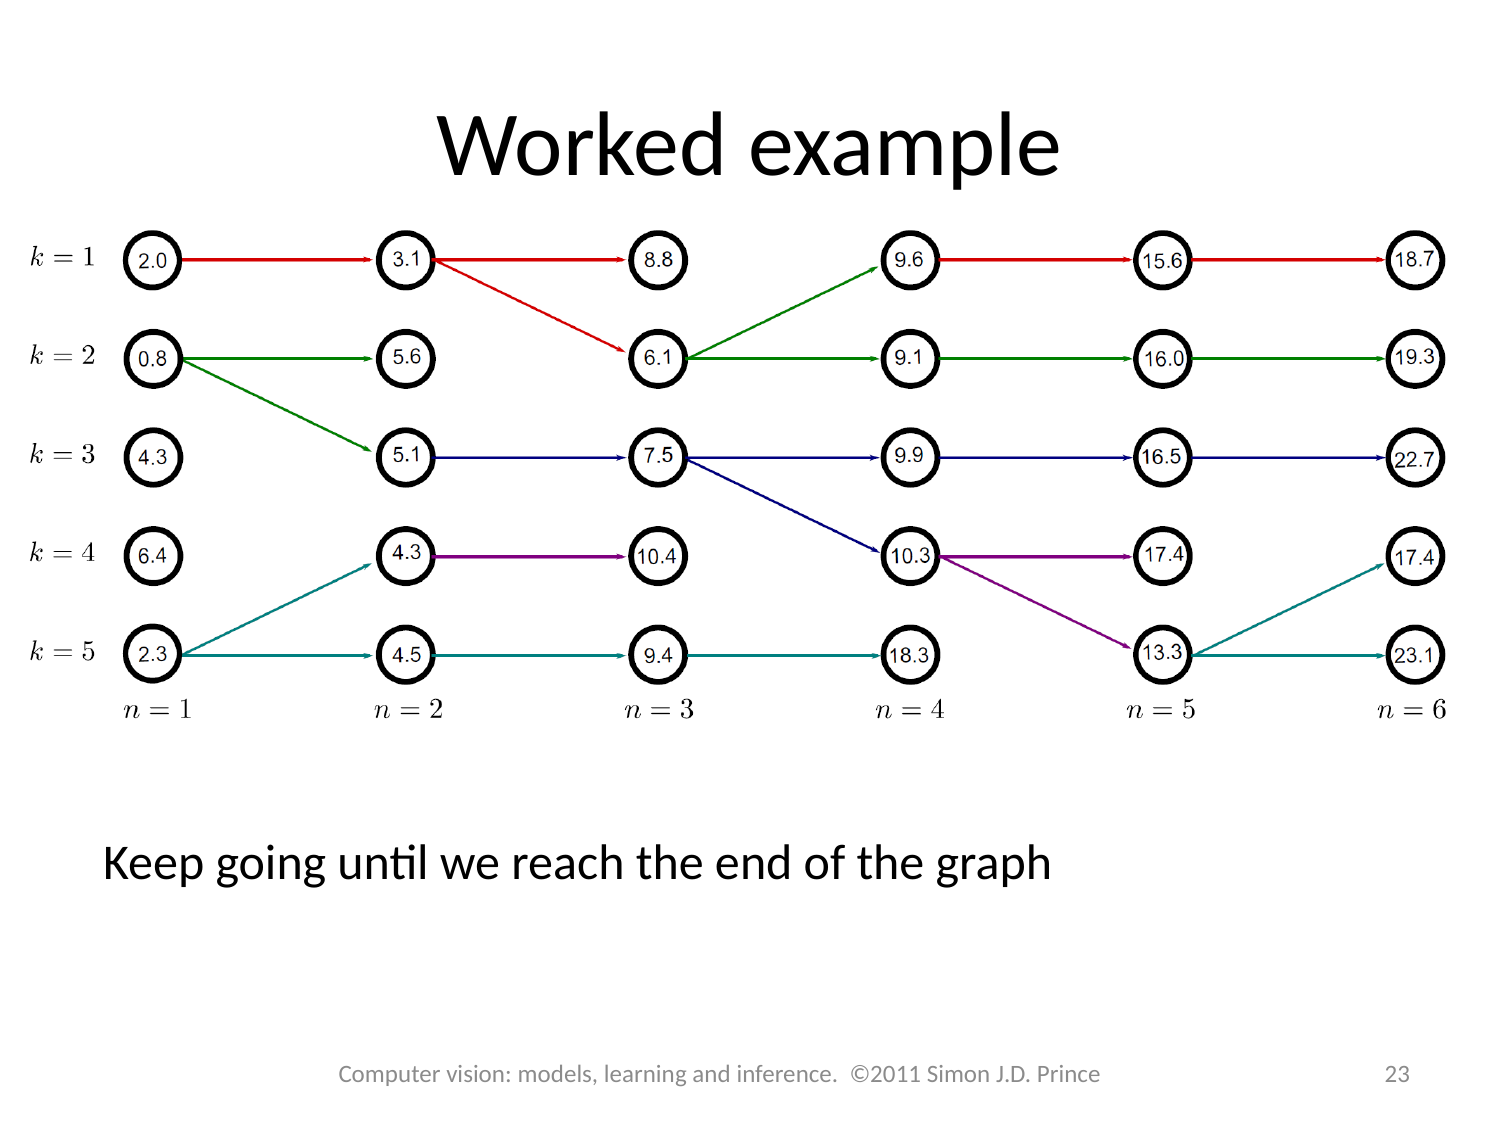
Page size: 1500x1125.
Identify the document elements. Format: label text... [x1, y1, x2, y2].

text_box Keep going until we reach the end of the graph [88, 822, 1223, 957]
picture [17, 219, 1471, 734]
footer Computer vision: models, learning and inference. ©2011 Simon J.D. Prince [301, 1042, 1140, 1103]
title Worked example [75, 45, 1425, 218]
slide_number 23 [1140, 1042, 1425, 1103]
